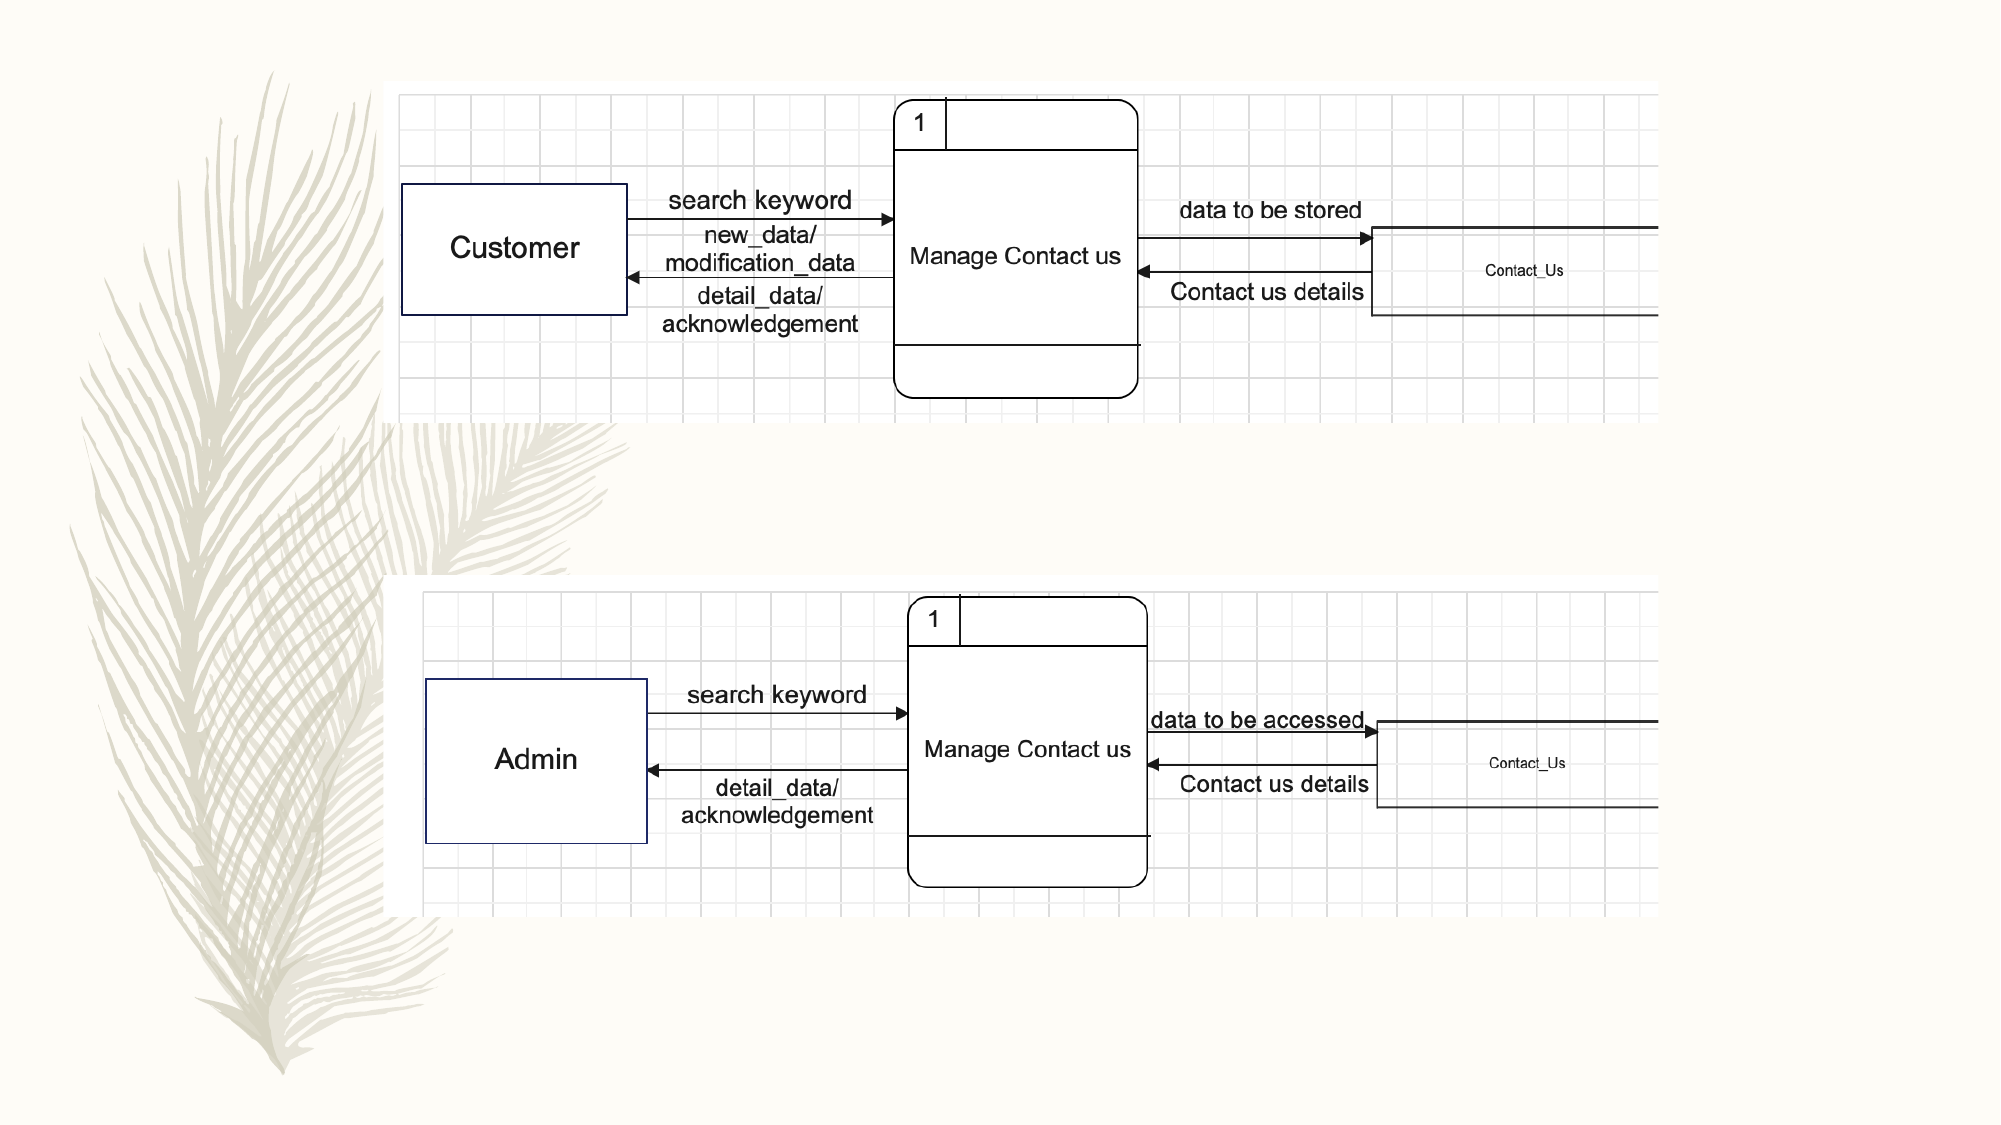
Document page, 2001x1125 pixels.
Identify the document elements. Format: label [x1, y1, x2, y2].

picture [383, 80, 1659, 424]
picture [383, 574, 1659, 917]
